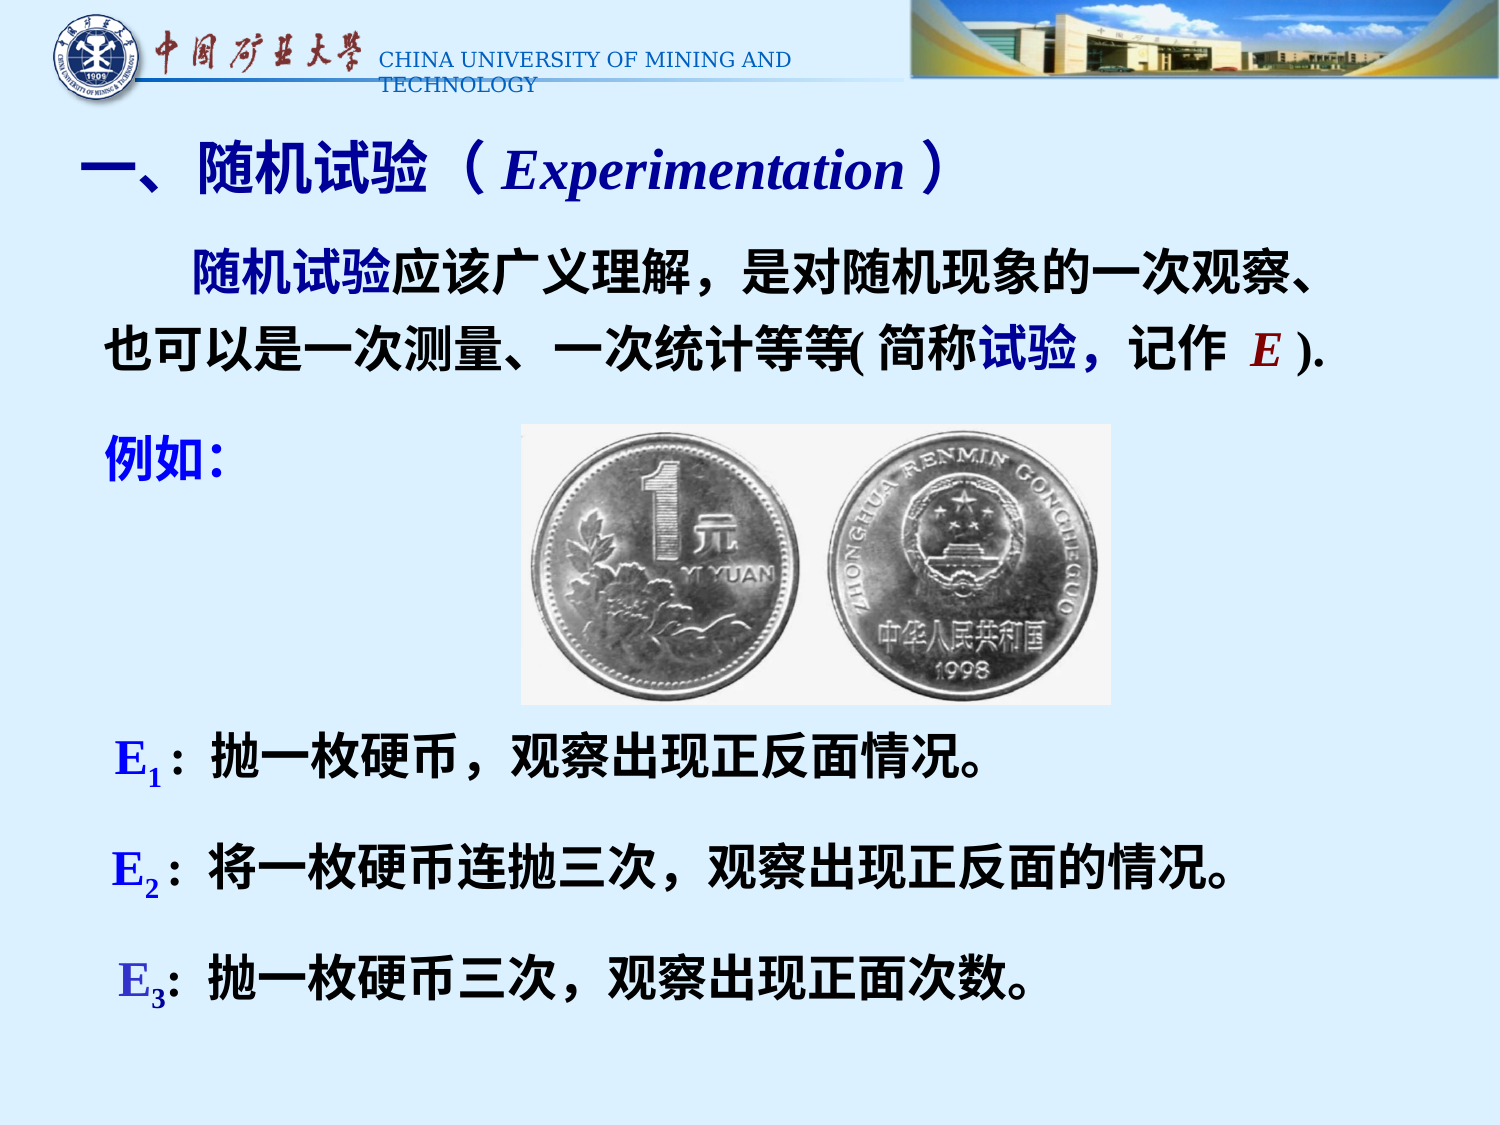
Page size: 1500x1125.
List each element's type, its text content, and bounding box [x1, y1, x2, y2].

text_box 例如： [89, 420, 742, 495]
picture [49, 10, 150, 111]
text_box (简称试验，记作 E ). [833, 291, 1340, 384]
text_box E1 : 抛一枚硬币，观察出现正反面情况。 [99, 717, 1026, 801]
picture [520, 424, 1111, 706]
title 一、随机试验（Experimentation） [64, 123, 1181, 211]
picture [912, 0, 1497, 77]
text_box 随机试验应该广义理解，是对随机现象的一次观察、 [176, 214, 1500, 308]
text_box E2 : 将一枚硬币连抛三次，观察出现正反面的情况。 [96, 828, 1273, 912]
text_box 也可以是一次测量、一次统计等等 [103, 317, 855, 386]
text_box E3: 抛一枚硬币三次，观察出现正面次数。 [103, 939, 1072, 1023]
